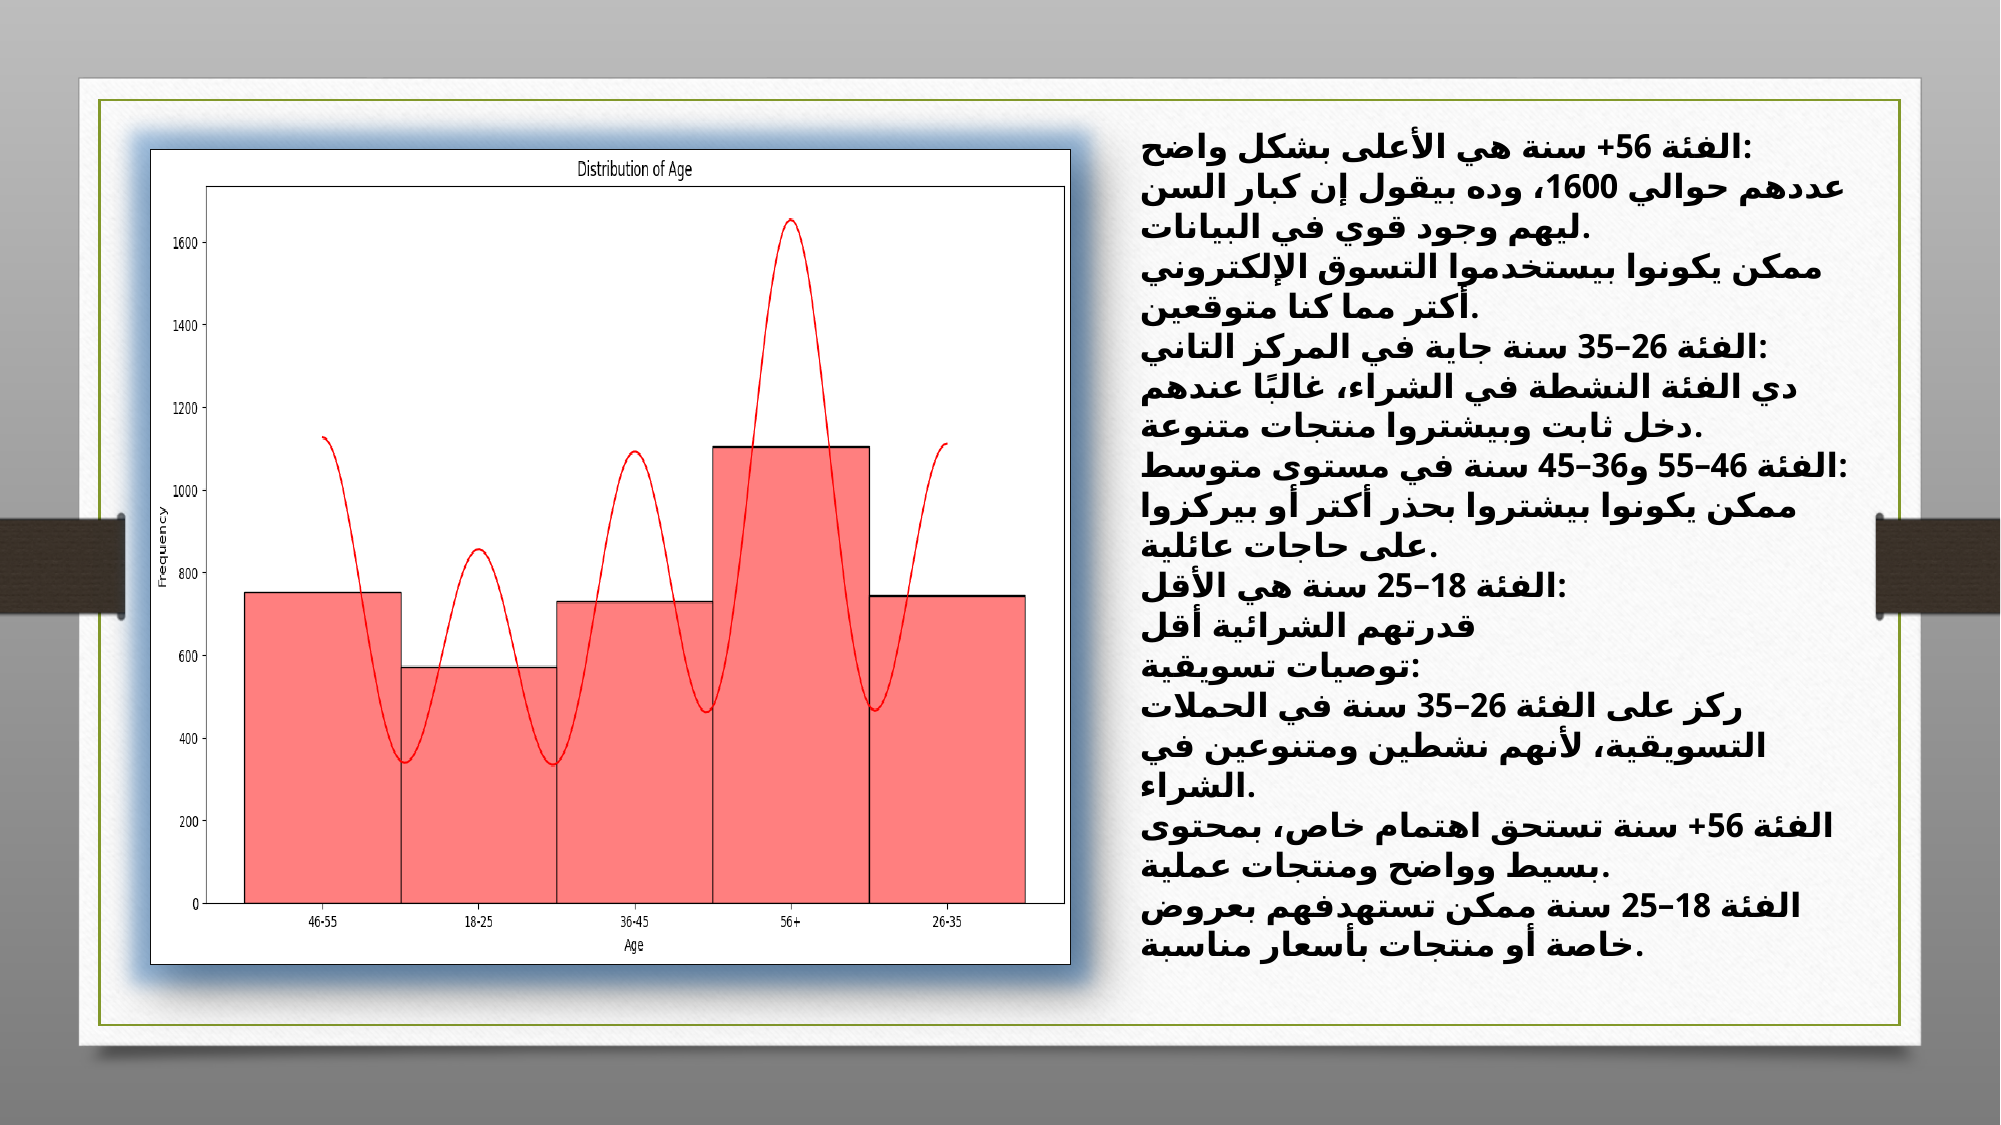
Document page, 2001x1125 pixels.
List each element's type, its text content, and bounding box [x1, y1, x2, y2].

picture [0, 0, 2001, 1125]
text_box الفئة 56+ سنة هي الأعلى بشكل واضح: عددهم حوالي 1600، وده بيقول إن كبار السن ليهم وجود قوي في البيانات. ممكن يكونوا بيستخدموا التسوق الإلكتروني أكتر مما كنا متوقعين. الفئة 26–35 سنة جاية في المركز التاني: دي الفئة النشطة في الشراء، غالبًا عندهم دخل ثابت وبيشتروا منتجات متنوعة. الفئة 46–55 و36–45 سنة في مستوى متوسط: ممكن يكونوا بيشتروا بحذر أكتر أو بيركزوا على حاجات عائلية. الفئة 18–25 سنة هي الأقل: قدرتهم الشرائية أقل توصيات تسويقية: ركز على الفئة 26–35 سنة في الحملات التسويقية، لأنهم نشطين ومتنوعين في الشراء. الفئة 56+ سنة تستحق اهتمام خاص، بمحتوى بسيط وواضح ومنتجات عملية. الفئة 18–25 سنة ممكن تستهدفهم بعروض خاصة أو منتجات بأسعار مناسبة. [1124, 117, 1879, 1011]
